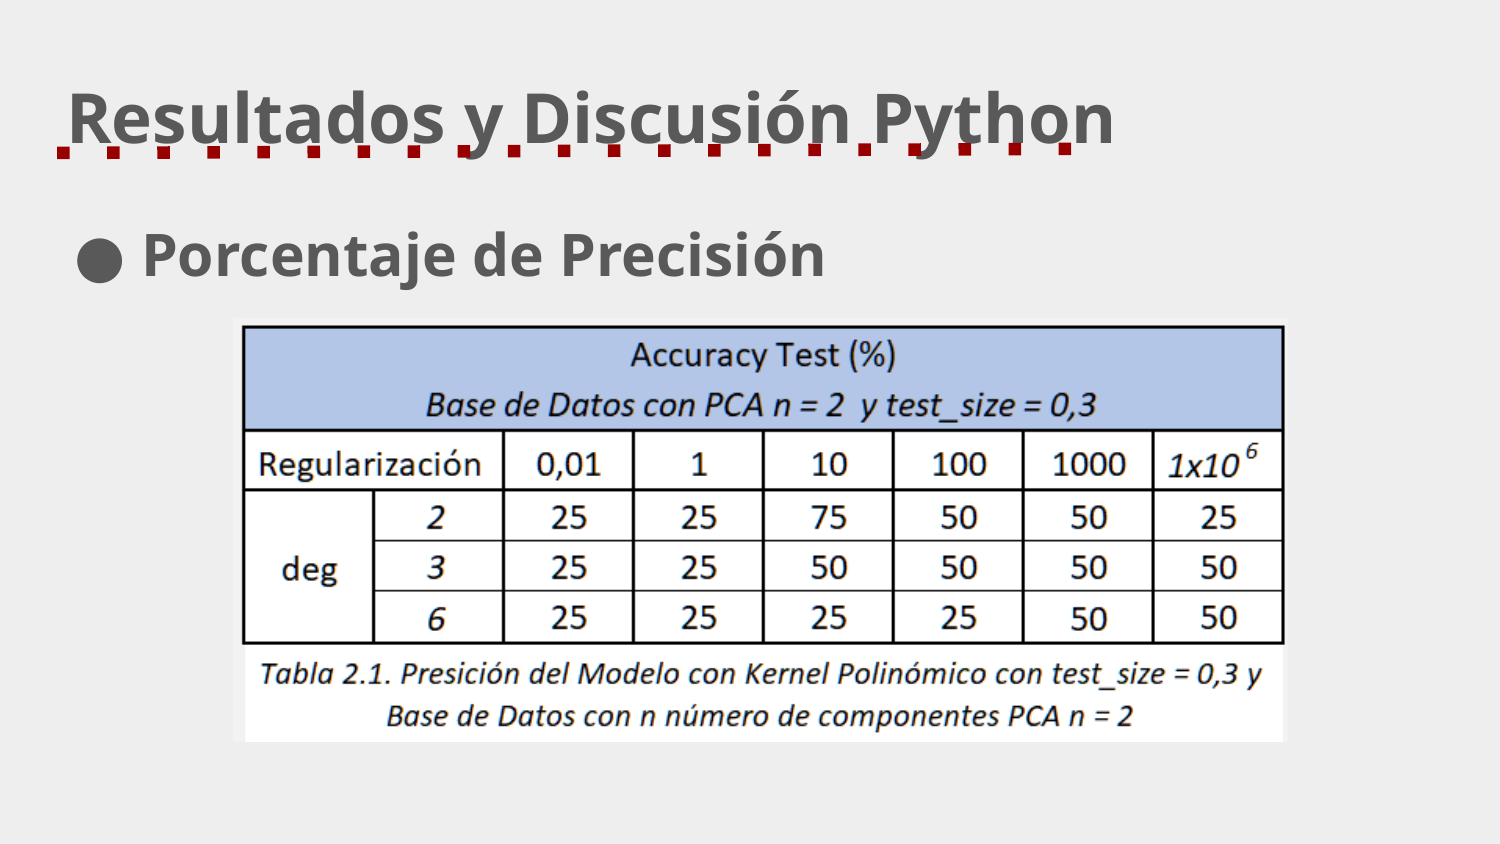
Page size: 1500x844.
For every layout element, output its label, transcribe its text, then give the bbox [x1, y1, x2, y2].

list Porcentaje de Precisión [51, 203, 1449, 783]
title Resultados y Discusión Python [51, 58, 1449, 153]
picture [233, 318, 1288, 742]
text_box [56, 148, 1094, 154]
